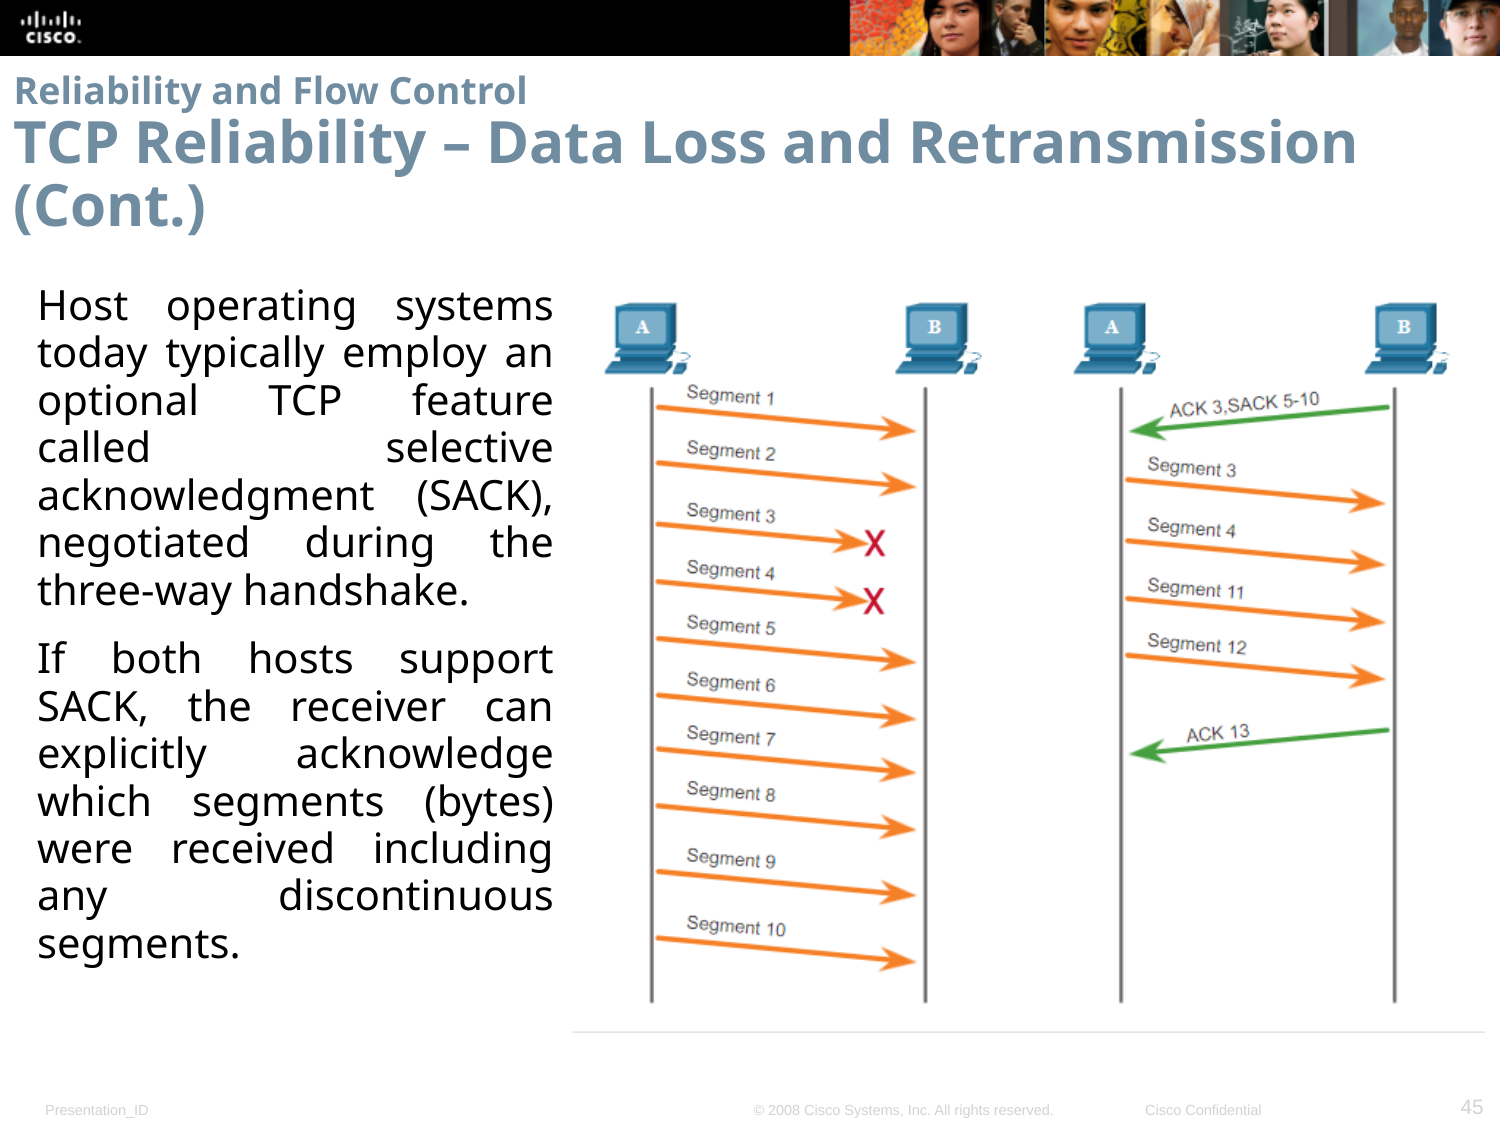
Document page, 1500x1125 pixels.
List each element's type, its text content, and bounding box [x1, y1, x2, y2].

picture [0, 0, 1500, 56]
picture [572, 275, 1486, 1036]
title Reliability and Flow Control TCP Reliability – Data Loss and Retransmission (Cont.) [0, 121, 1500, 246]
list Host operating systems today typically employ an optional TCP feature called selective acknowledgment (SACK), negotiated during the three-way handshake. If both hosts support SACK, the receiver can explicitly acknowledge which segments (bytes) were received including any discontinuous segments. [23, 275, 568, 921]
